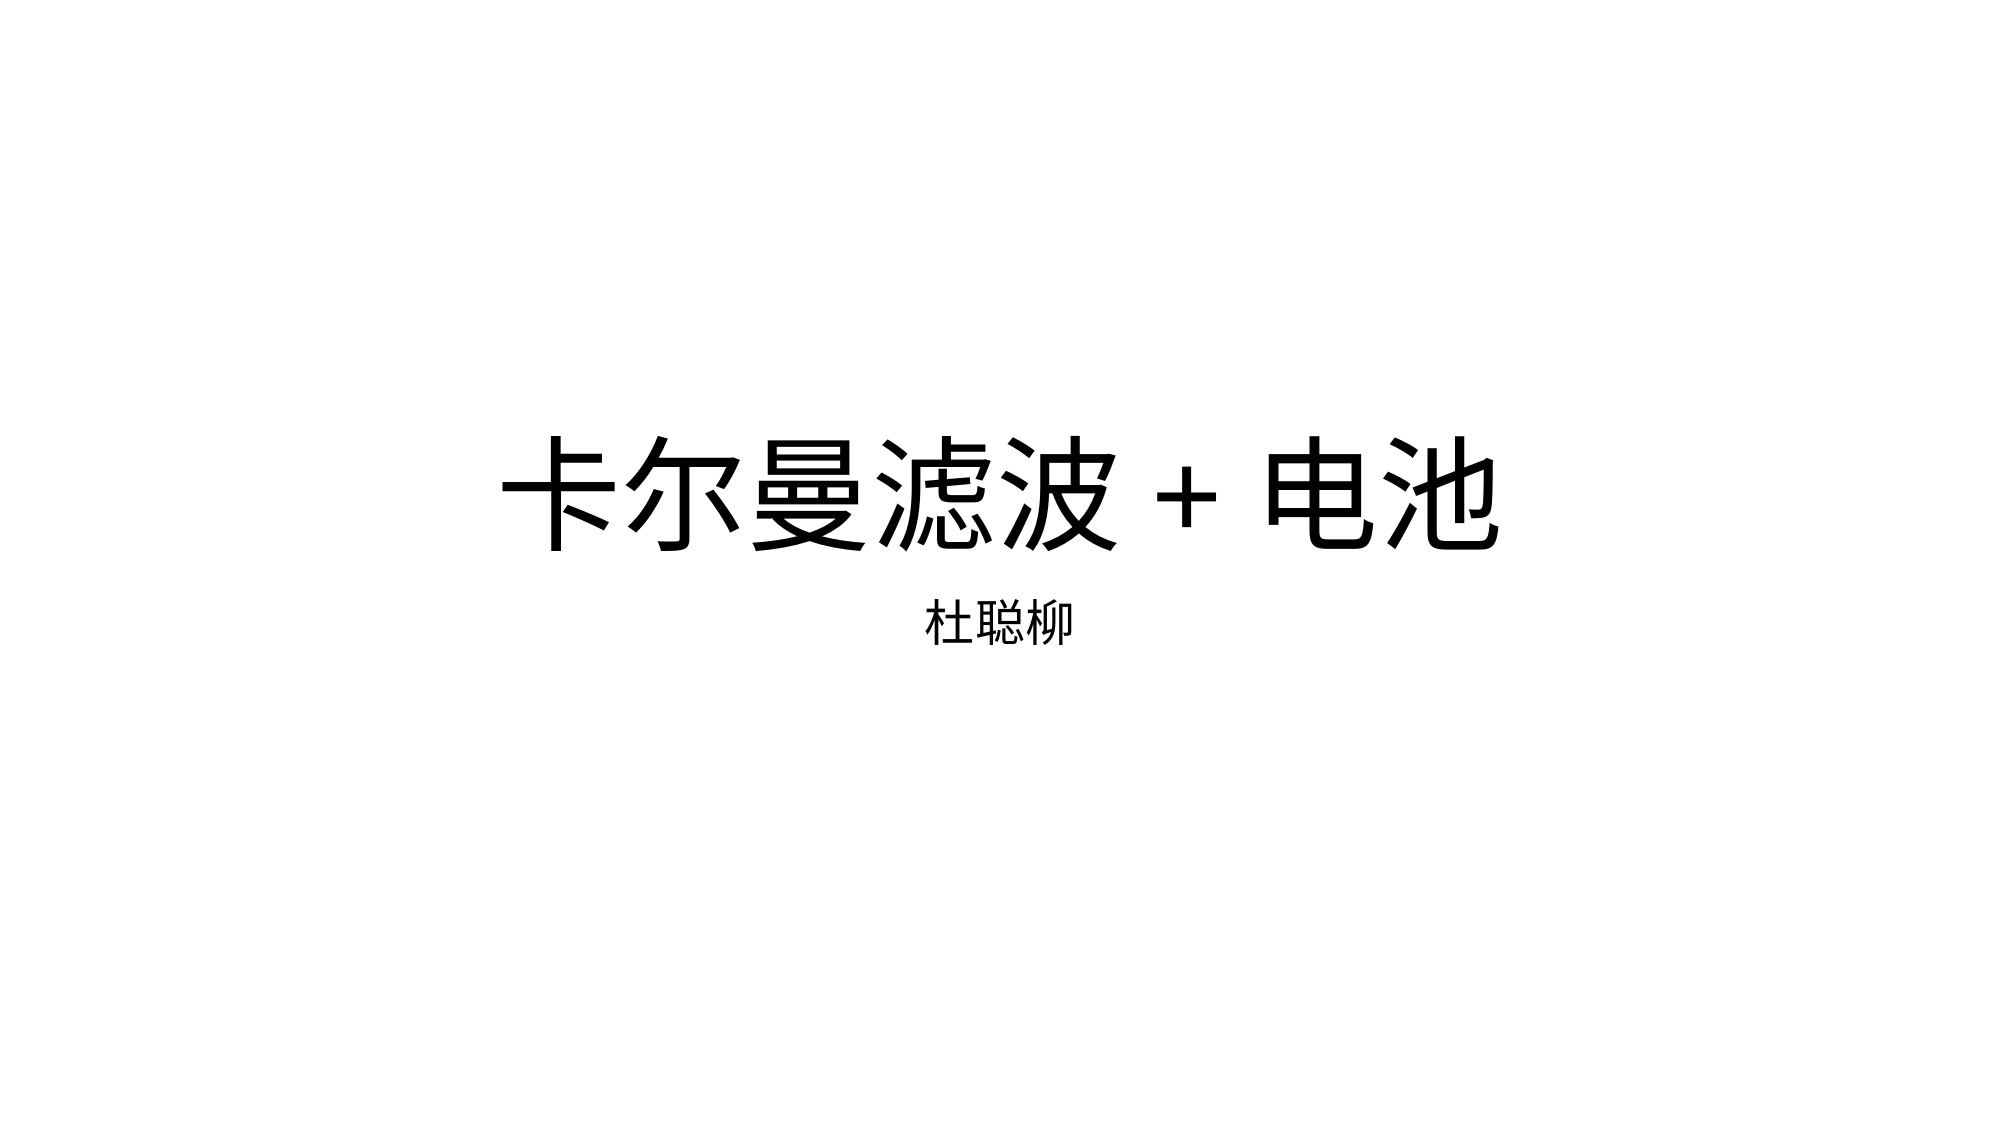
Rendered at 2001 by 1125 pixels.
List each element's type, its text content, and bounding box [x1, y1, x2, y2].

title 卡尔曼滤波+电池 [249, 184, 1750, 576]
subtitle 杜聪柳 [249, 590, 1750, 863]
